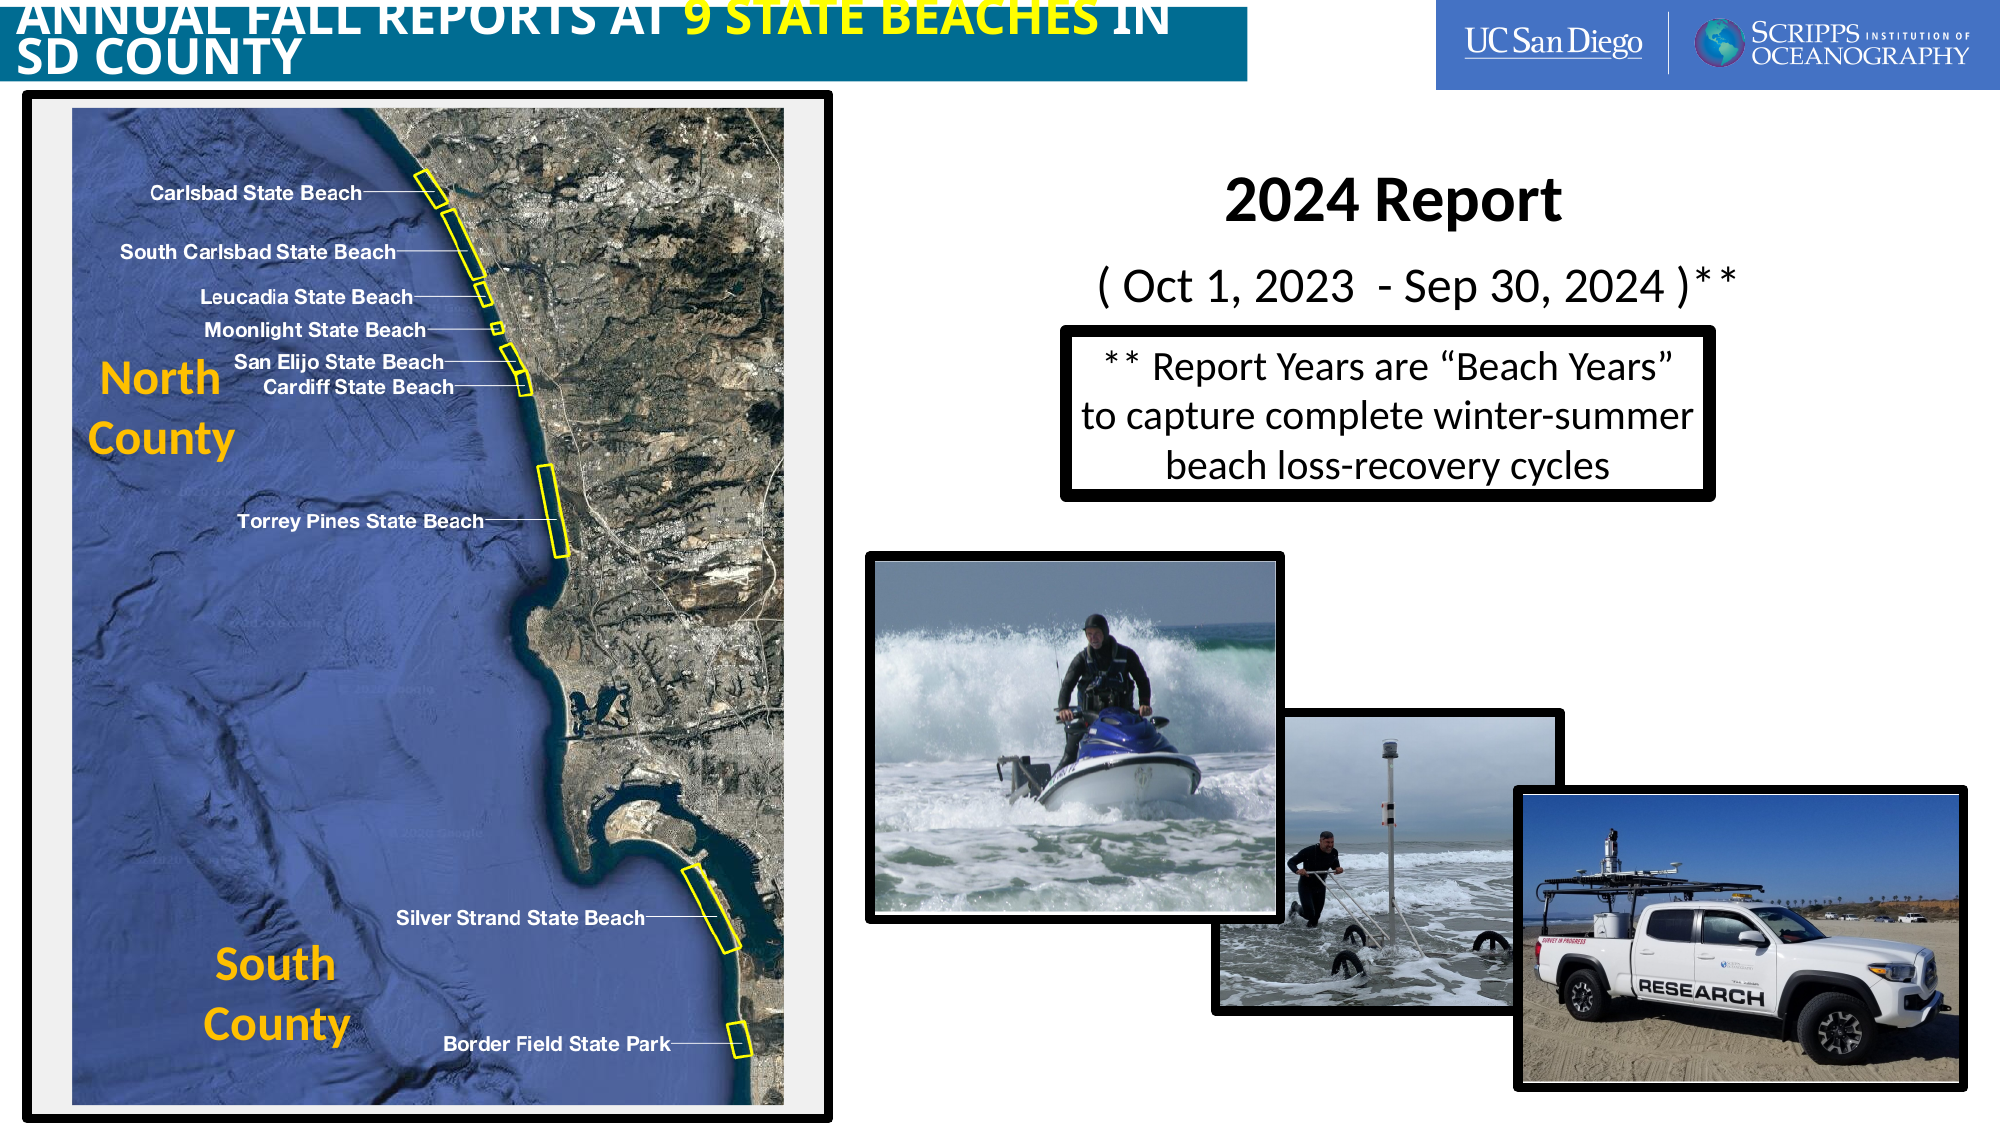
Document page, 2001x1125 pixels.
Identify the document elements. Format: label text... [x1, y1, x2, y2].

text_box ANNUAL FALL REPORTS at 9 State Beaches in SD County [0, 6, 1248, 82]
picture [31, 98, 824, 1114]
picture [874, 560, 1959, 1083]
text_box 2024 Report [1210, 147, 1579, 288]
picture [1435, 0, 2000, 90]
text_box ( Oct 1, 2023 - Sep 30, 2024 )** [1081, 245, 1757, 365]
text_box ** Report Years are “Beach Years” to capture complete winter-summer beach loss-recovery cycles [1066, 330, 1710, 496]
